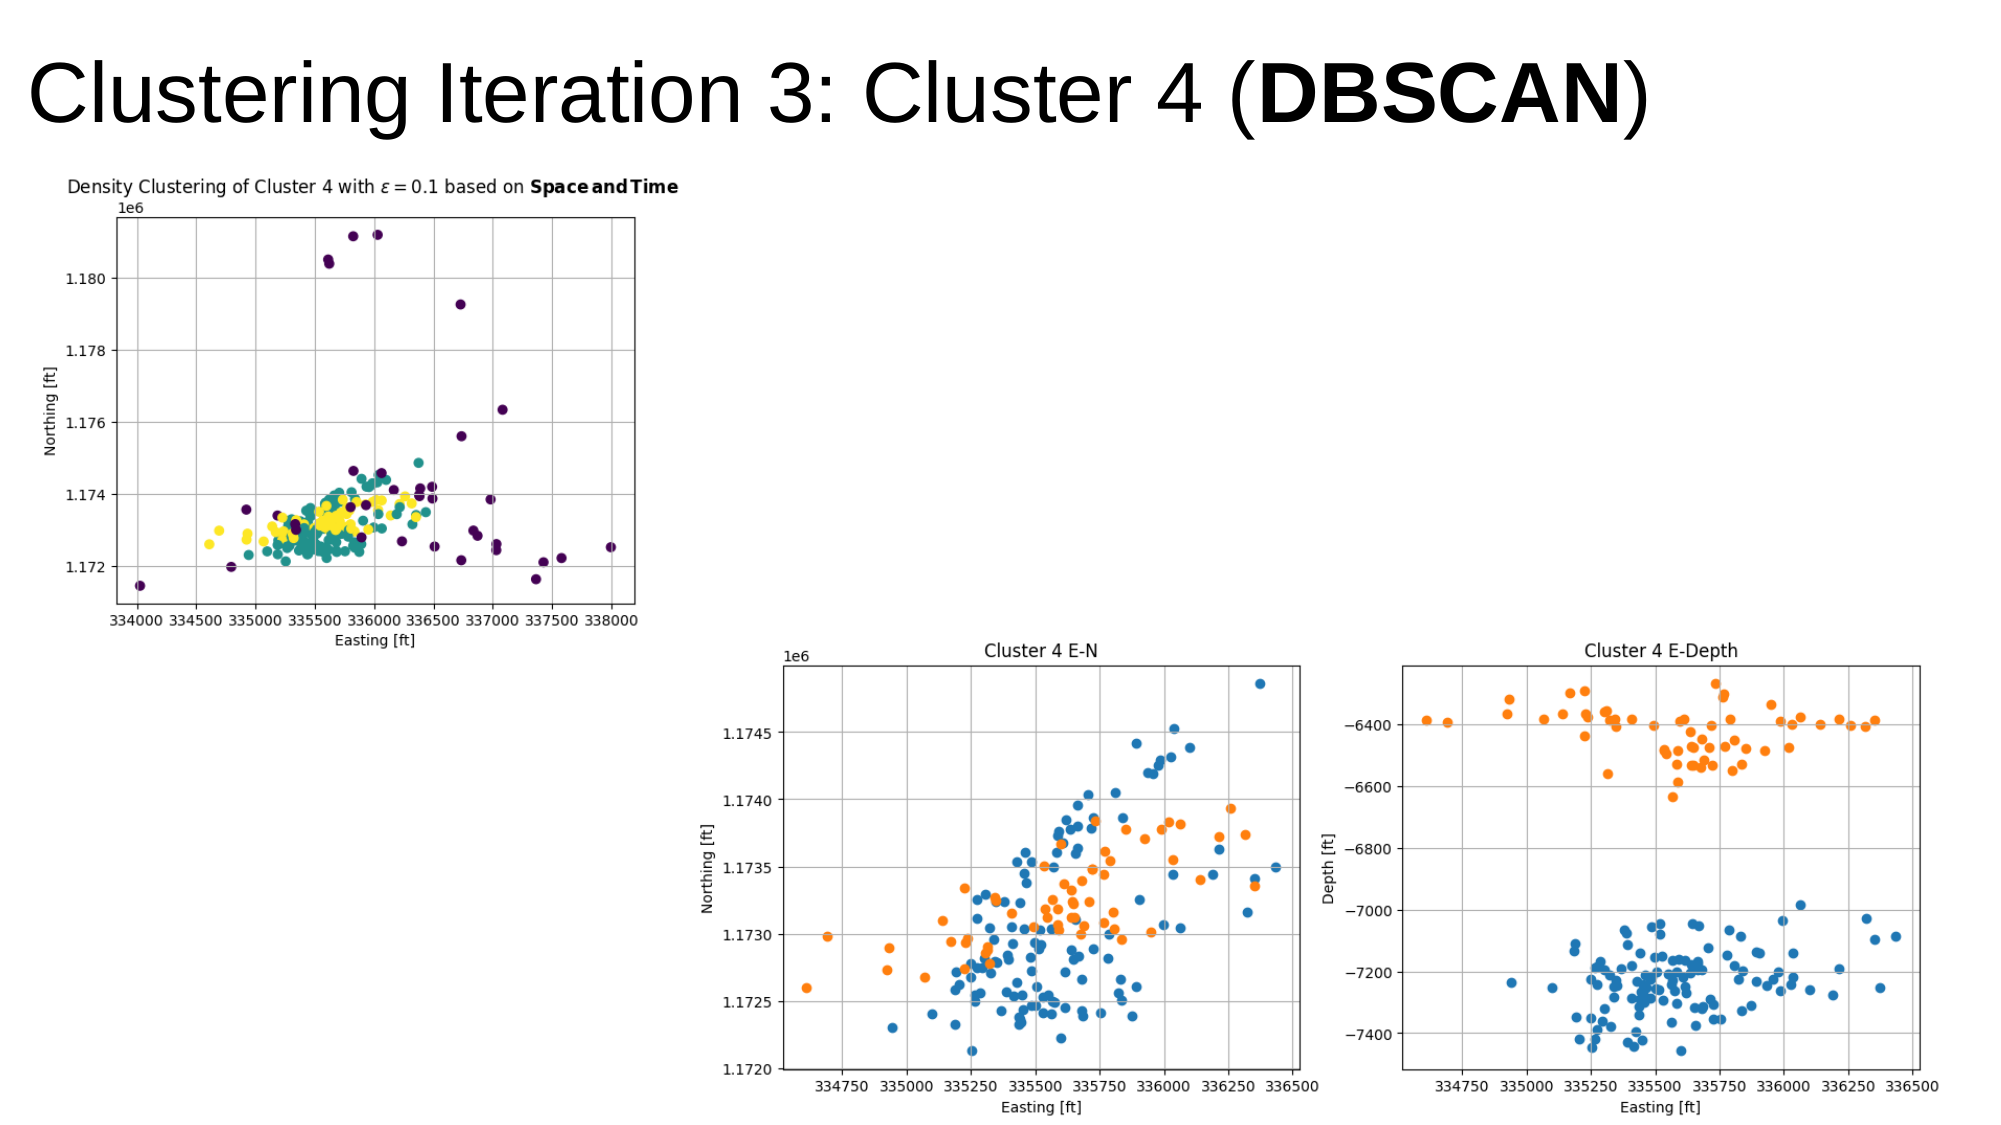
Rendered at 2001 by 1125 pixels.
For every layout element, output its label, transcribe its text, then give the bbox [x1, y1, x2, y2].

picture [34, 165, 1951, 1125]
title Clustering Iteration 3: Cluster 4 (DBSCAN) [12, 9, 1952, 180]
